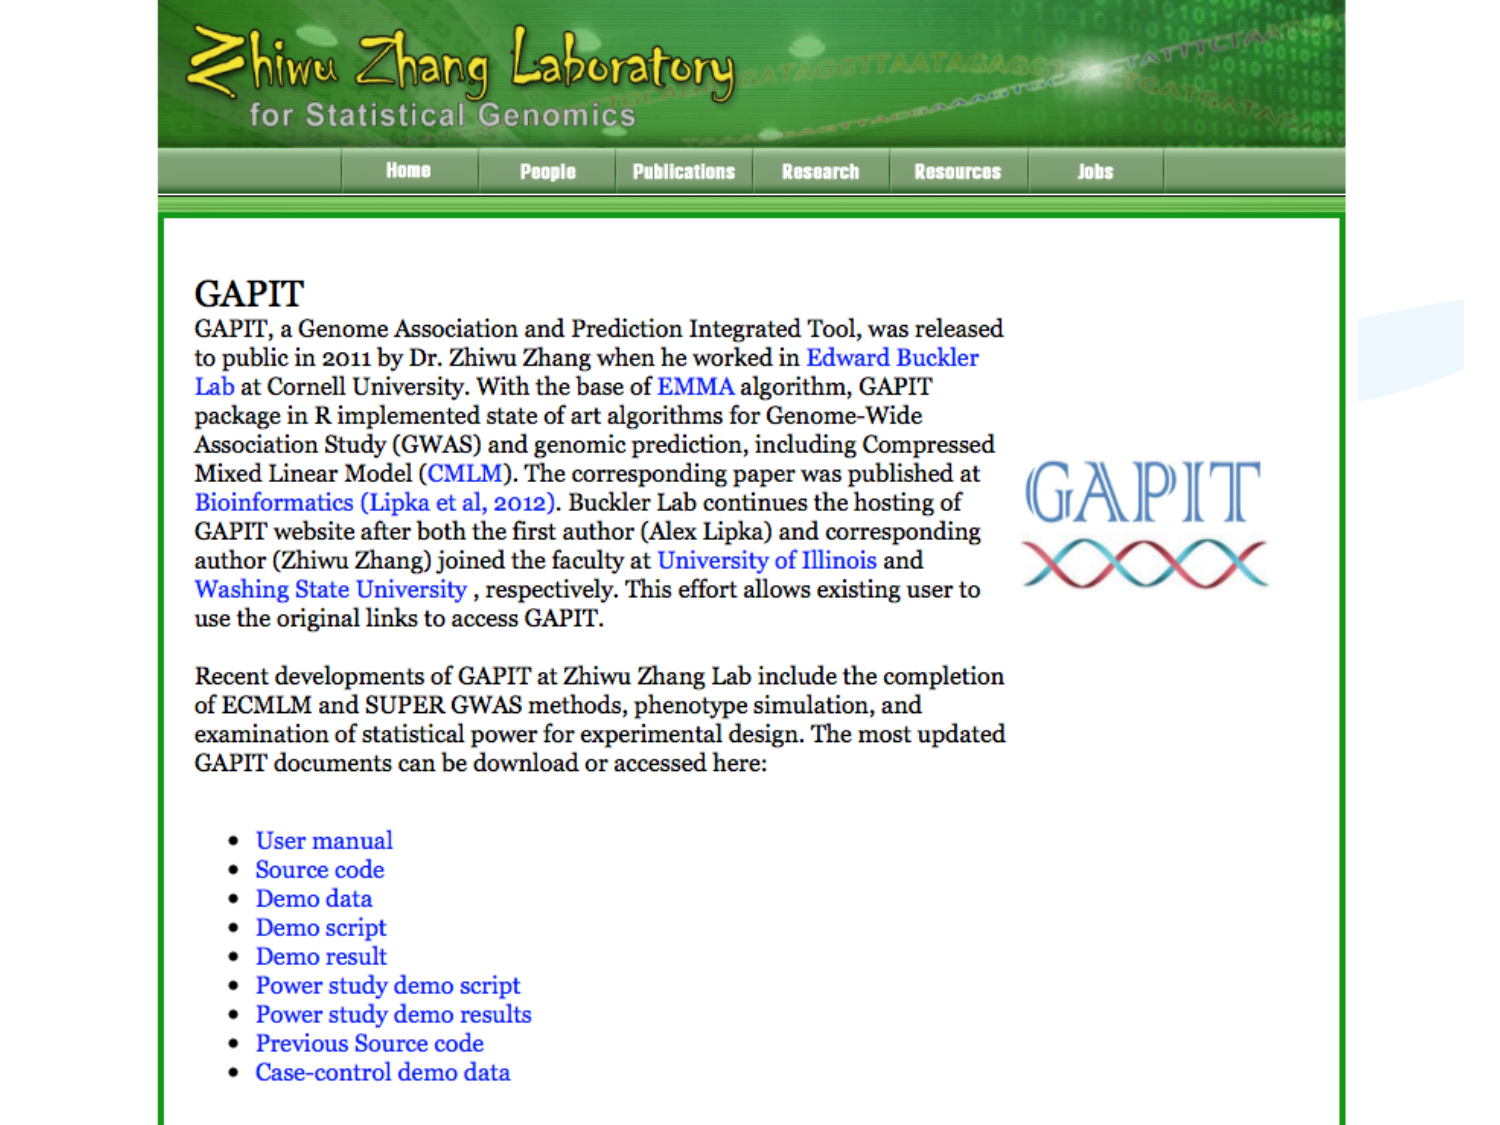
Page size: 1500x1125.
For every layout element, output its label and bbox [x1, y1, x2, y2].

picture [148, 0, 1359, 1125]
